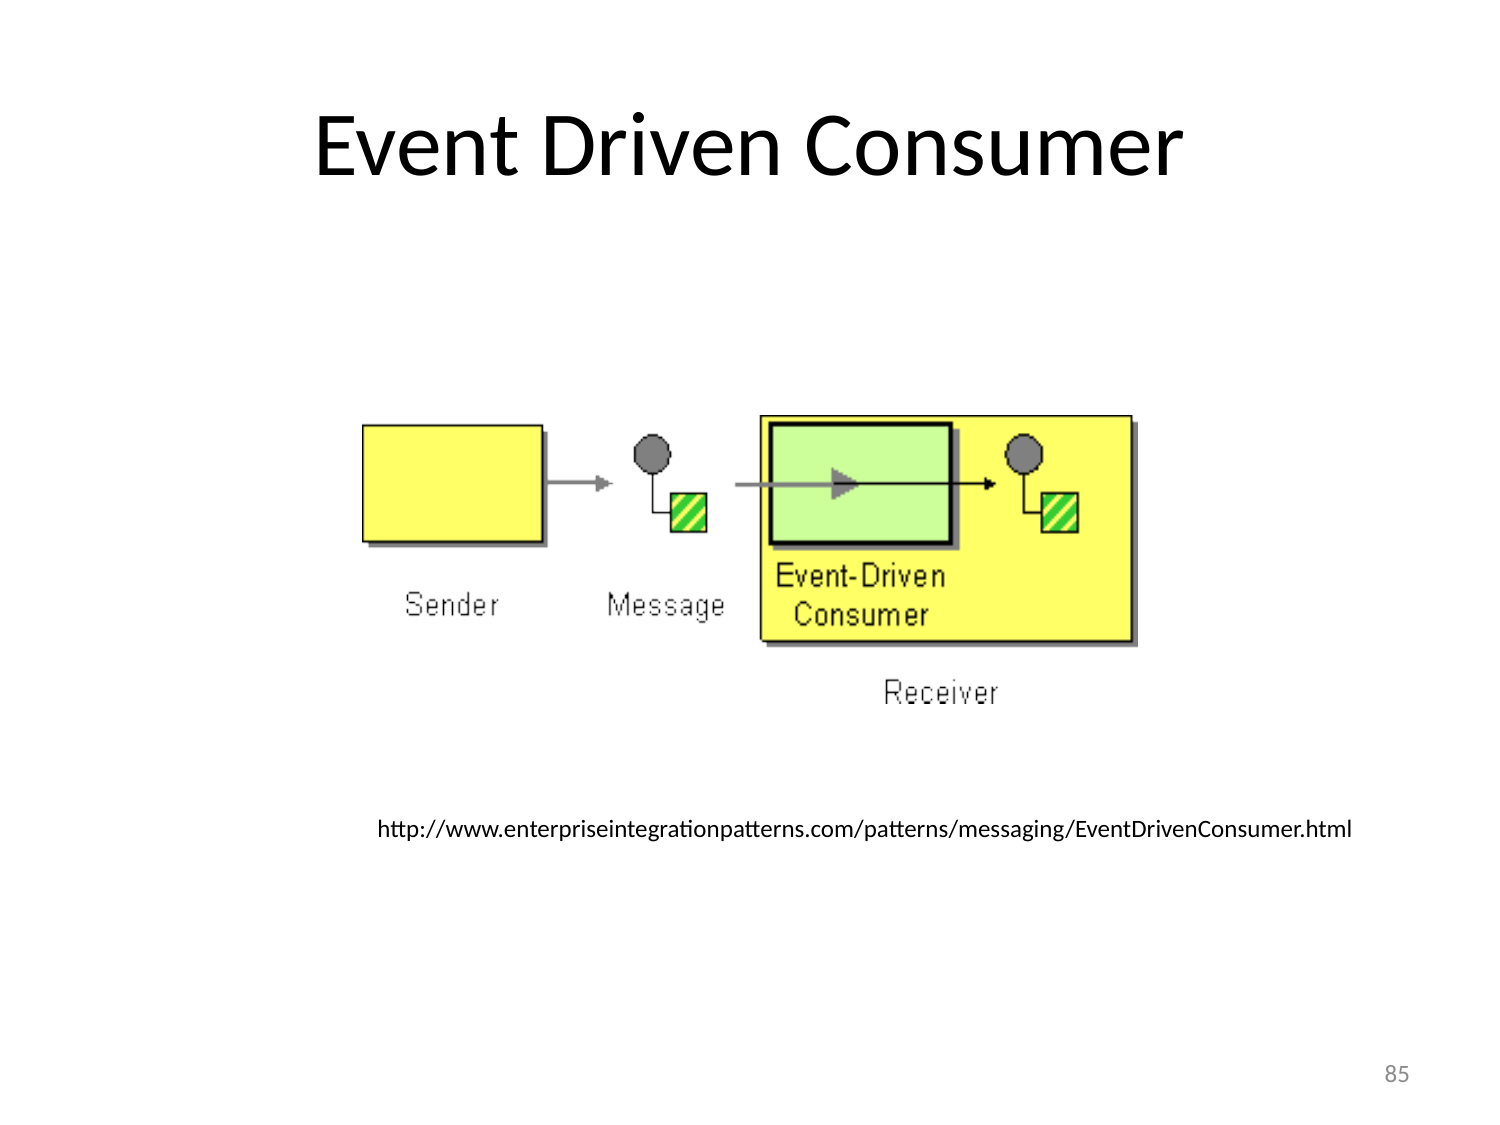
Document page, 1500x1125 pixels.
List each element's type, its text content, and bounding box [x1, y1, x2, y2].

picture [362, 415, 1138, 704]
title Event Driven Consumer [75, 45, 1425, 233]
slide_number 85 [1074, 1042, 1425, 1103]
text_box http://www.enterpriseintegrationpatterns.com/patterns/messaging/EventDrivenConsumer.html [362, 804, 1401, 850]
